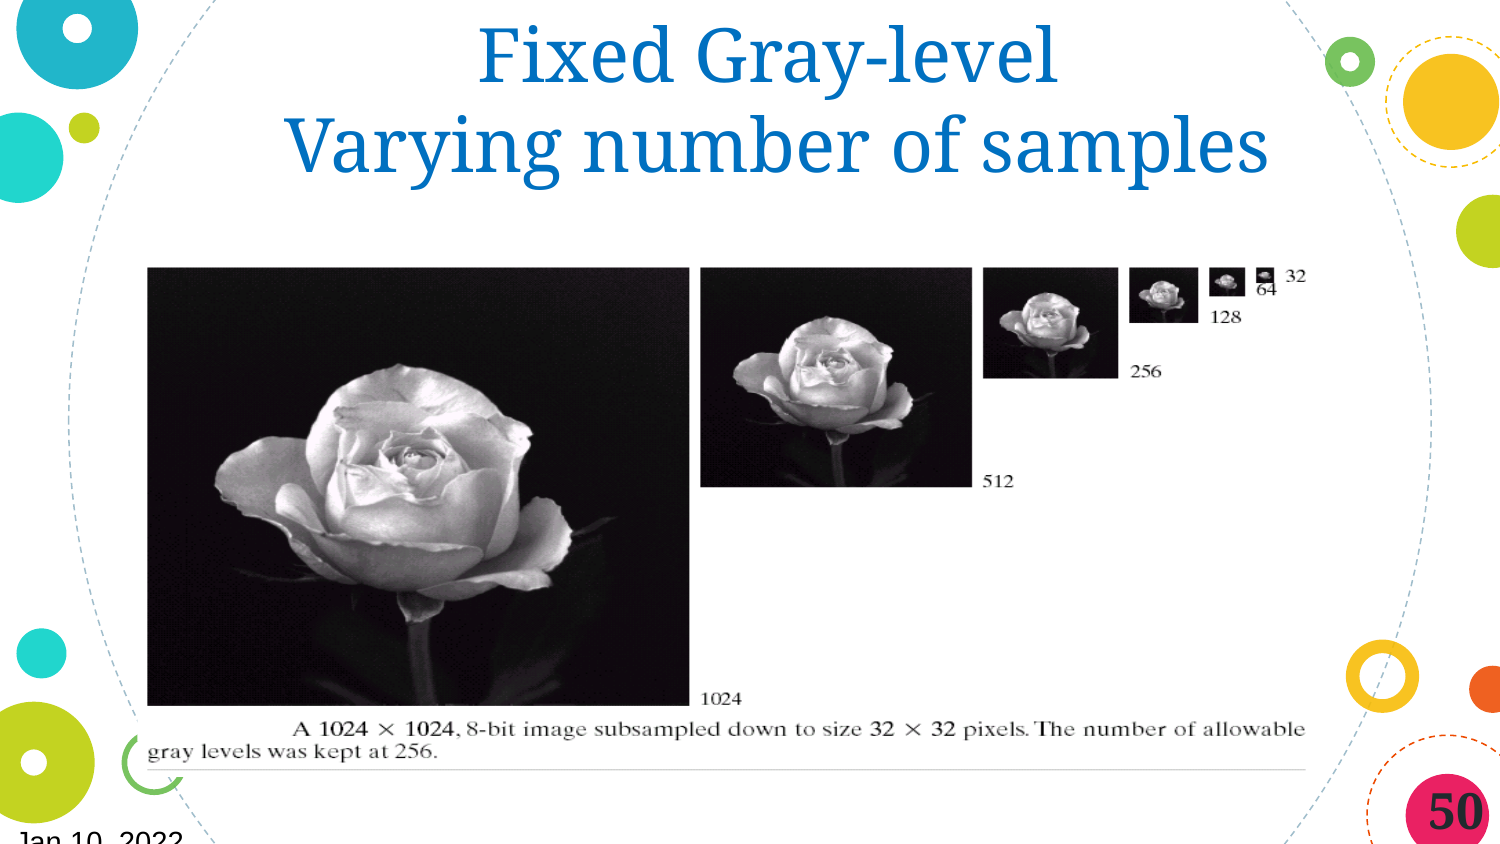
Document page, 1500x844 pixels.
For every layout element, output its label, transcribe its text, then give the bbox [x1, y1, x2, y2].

slide_number 50 [1316, 764, 1500, 844]
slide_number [0, 815, 329, 844]
text_box Fixed Gray-level Varying number of samples [159, 0, 1397, 195]
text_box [137, 262, 1318, 777]
